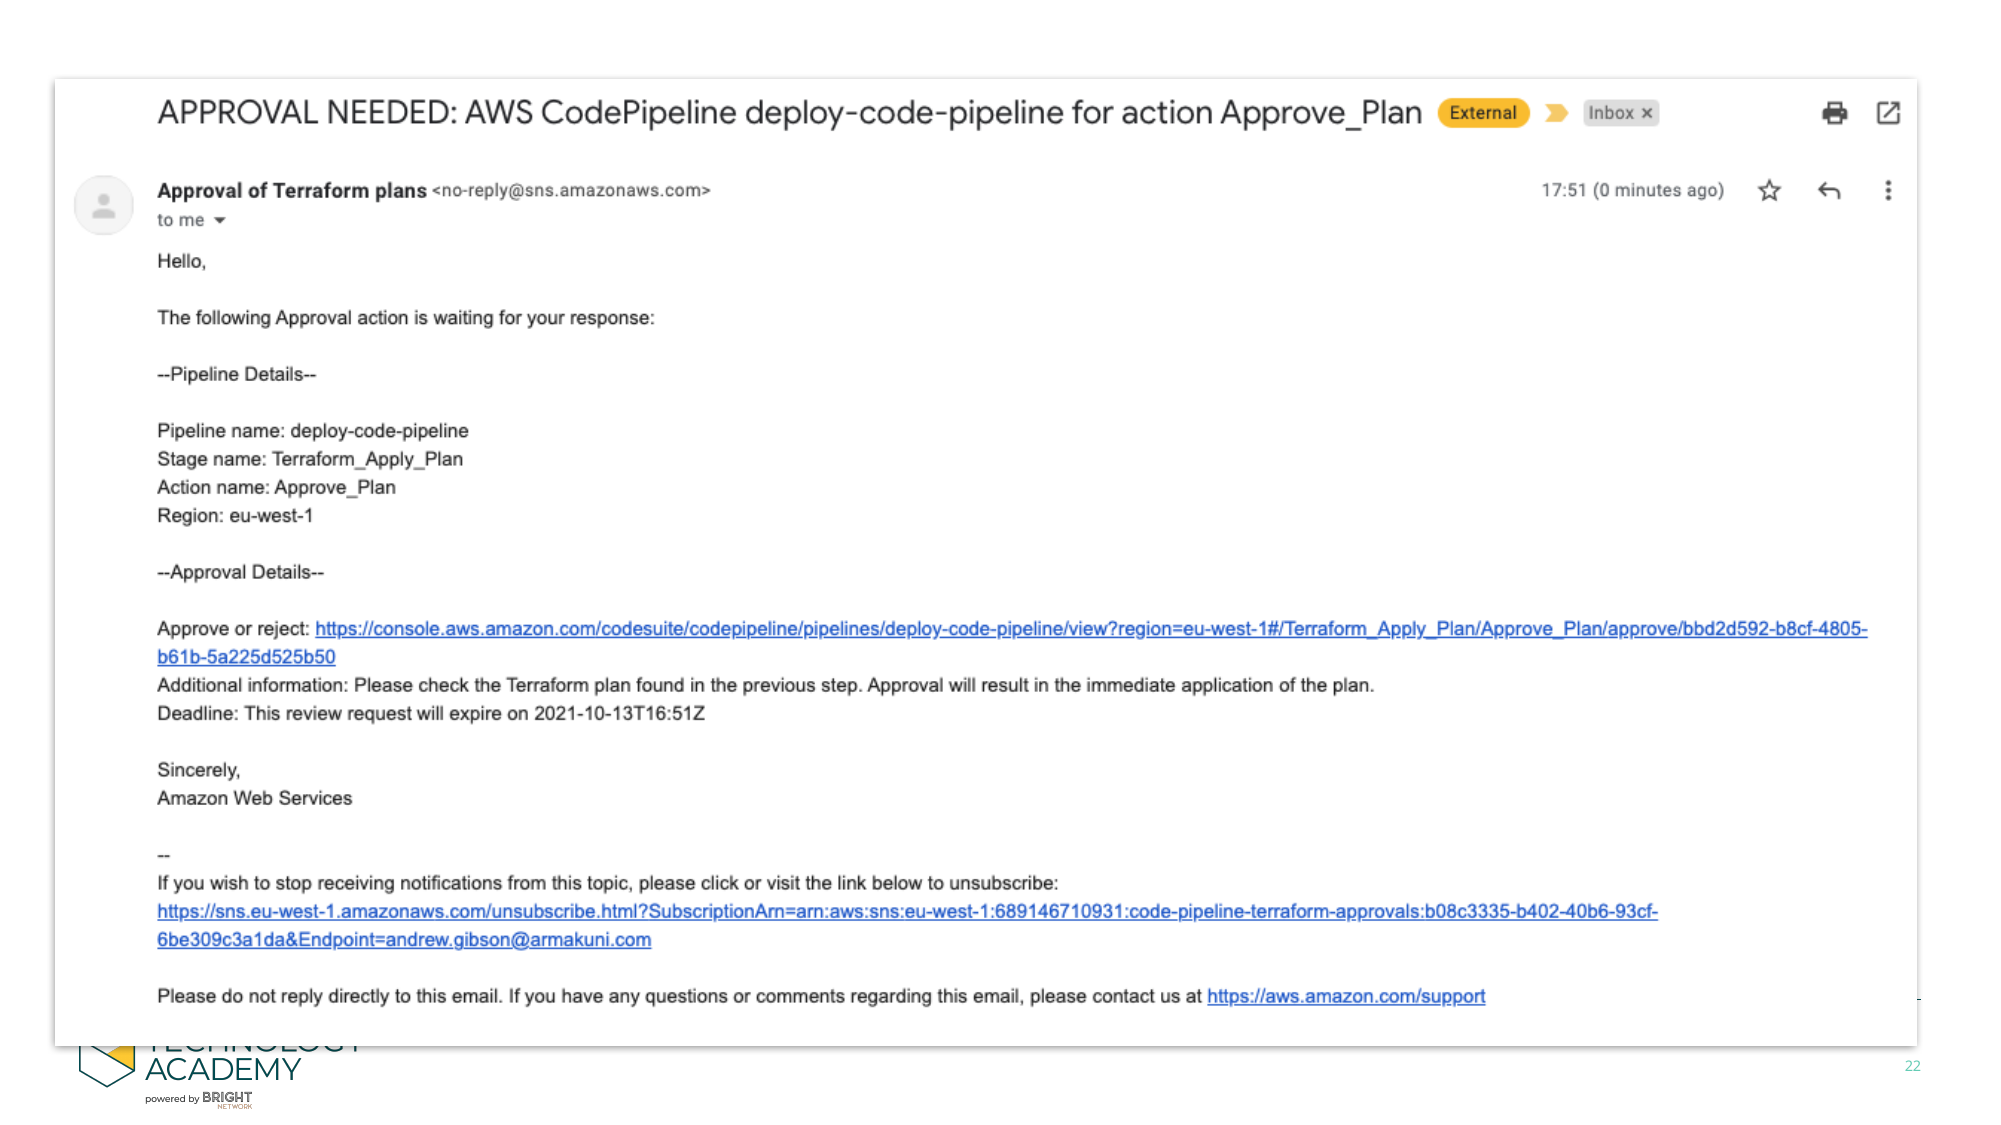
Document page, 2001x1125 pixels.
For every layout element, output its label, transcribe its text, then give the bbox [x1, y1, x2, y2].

slide_number ‹#› [1882, 1050, 1922, 1084]
picture [55, 79, 1917, 1109]
